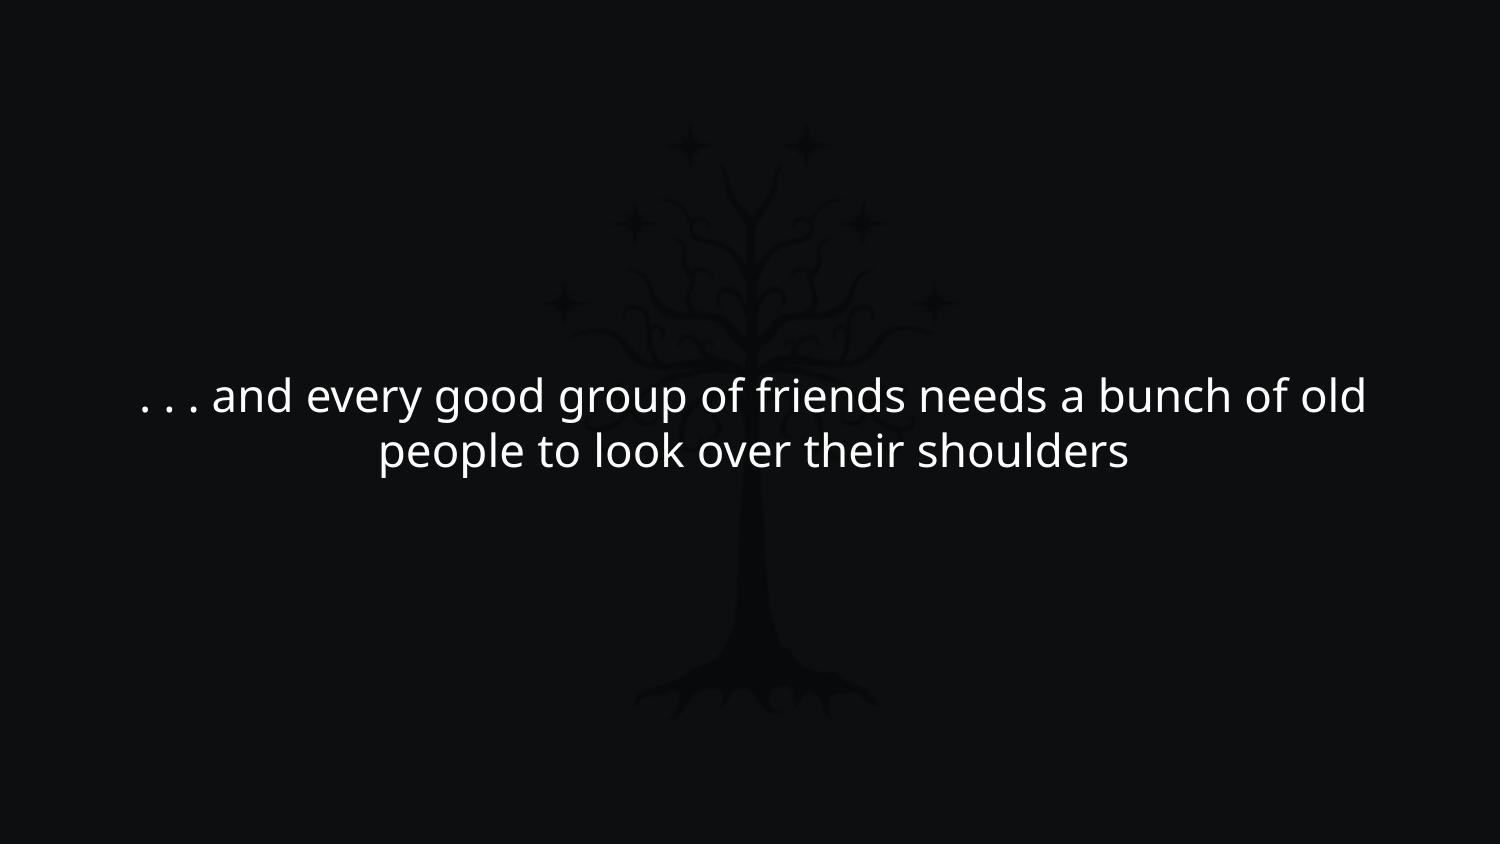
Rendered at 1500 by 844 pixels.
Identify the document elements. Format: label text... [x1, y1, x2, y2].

title . . . and every good group of friends needs a bunch of old people to look over their shoulders [110, 351, 1399, 493]
